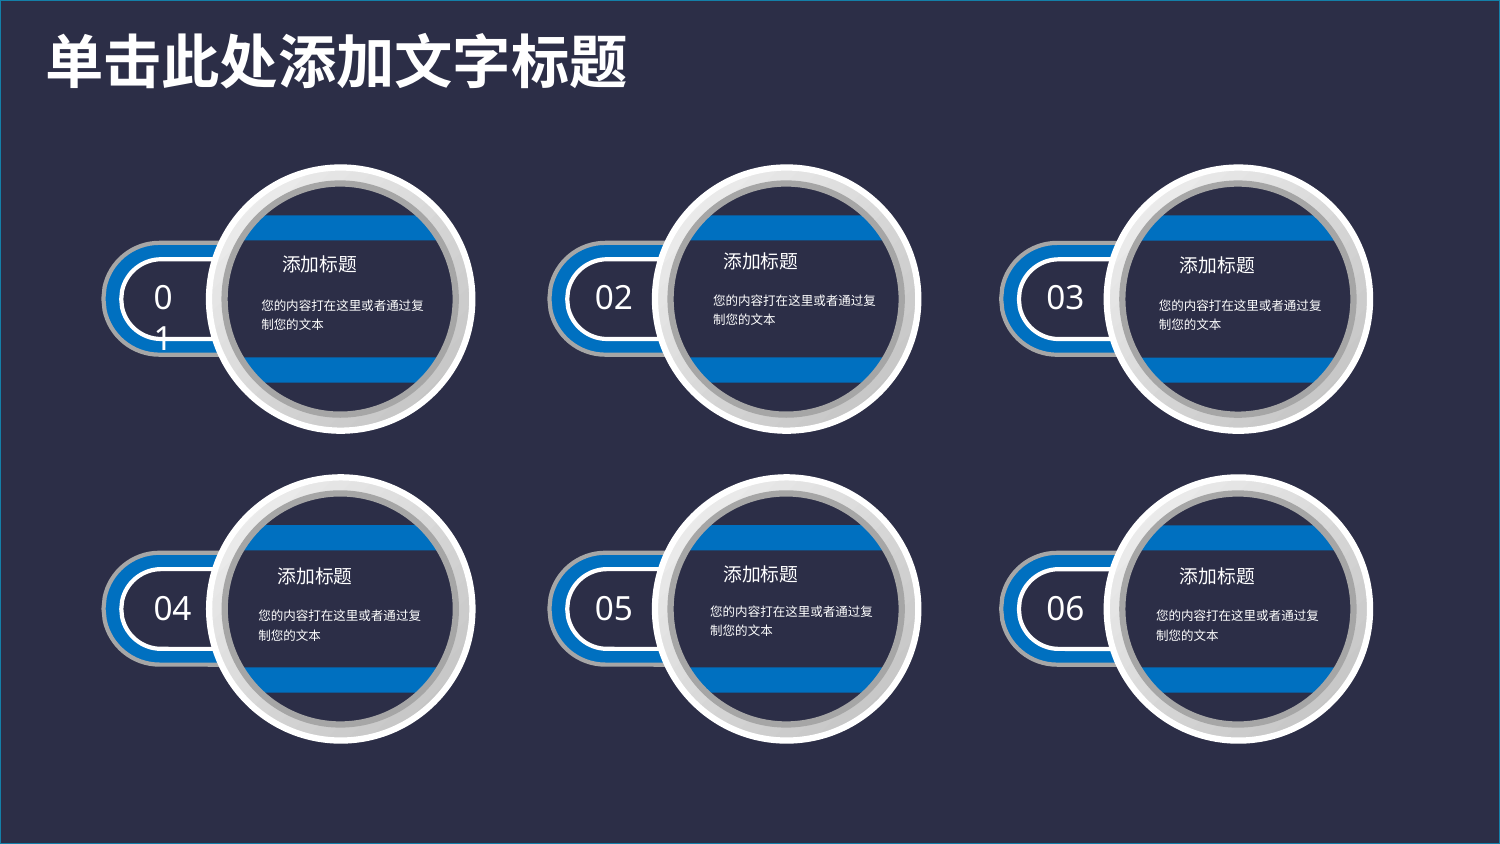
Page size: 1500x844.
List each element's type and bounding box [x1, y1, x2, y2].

text_box [701, 555, 889, 644]
text_box [1001, 242, 1106, 356]
text_box [208, 167, 473, 431]
text_box [209, 477, 473, 741]
text_box [249, 557, 438, 648]
text_box [704, 242, 892, 333]
text_box [1106, 167, 1371, 431]
text_box [252, 245, 440, 337]
text_box [549, 552, 654, 665]
text_box [1150, 245, 1338, 337]
text_box [103, 552, 209, 665]
text_box [1147, 557, 1335, 648]
text_box [654, 477, 919, 741]
text_box [103, 242, 208, 355]
text_box [654, 167, 919, 431]
text_box [1106, 477, 1371, 741]
text_box [549, 242, 654, 355]
text_box [1001, 552, 1106, 665]
